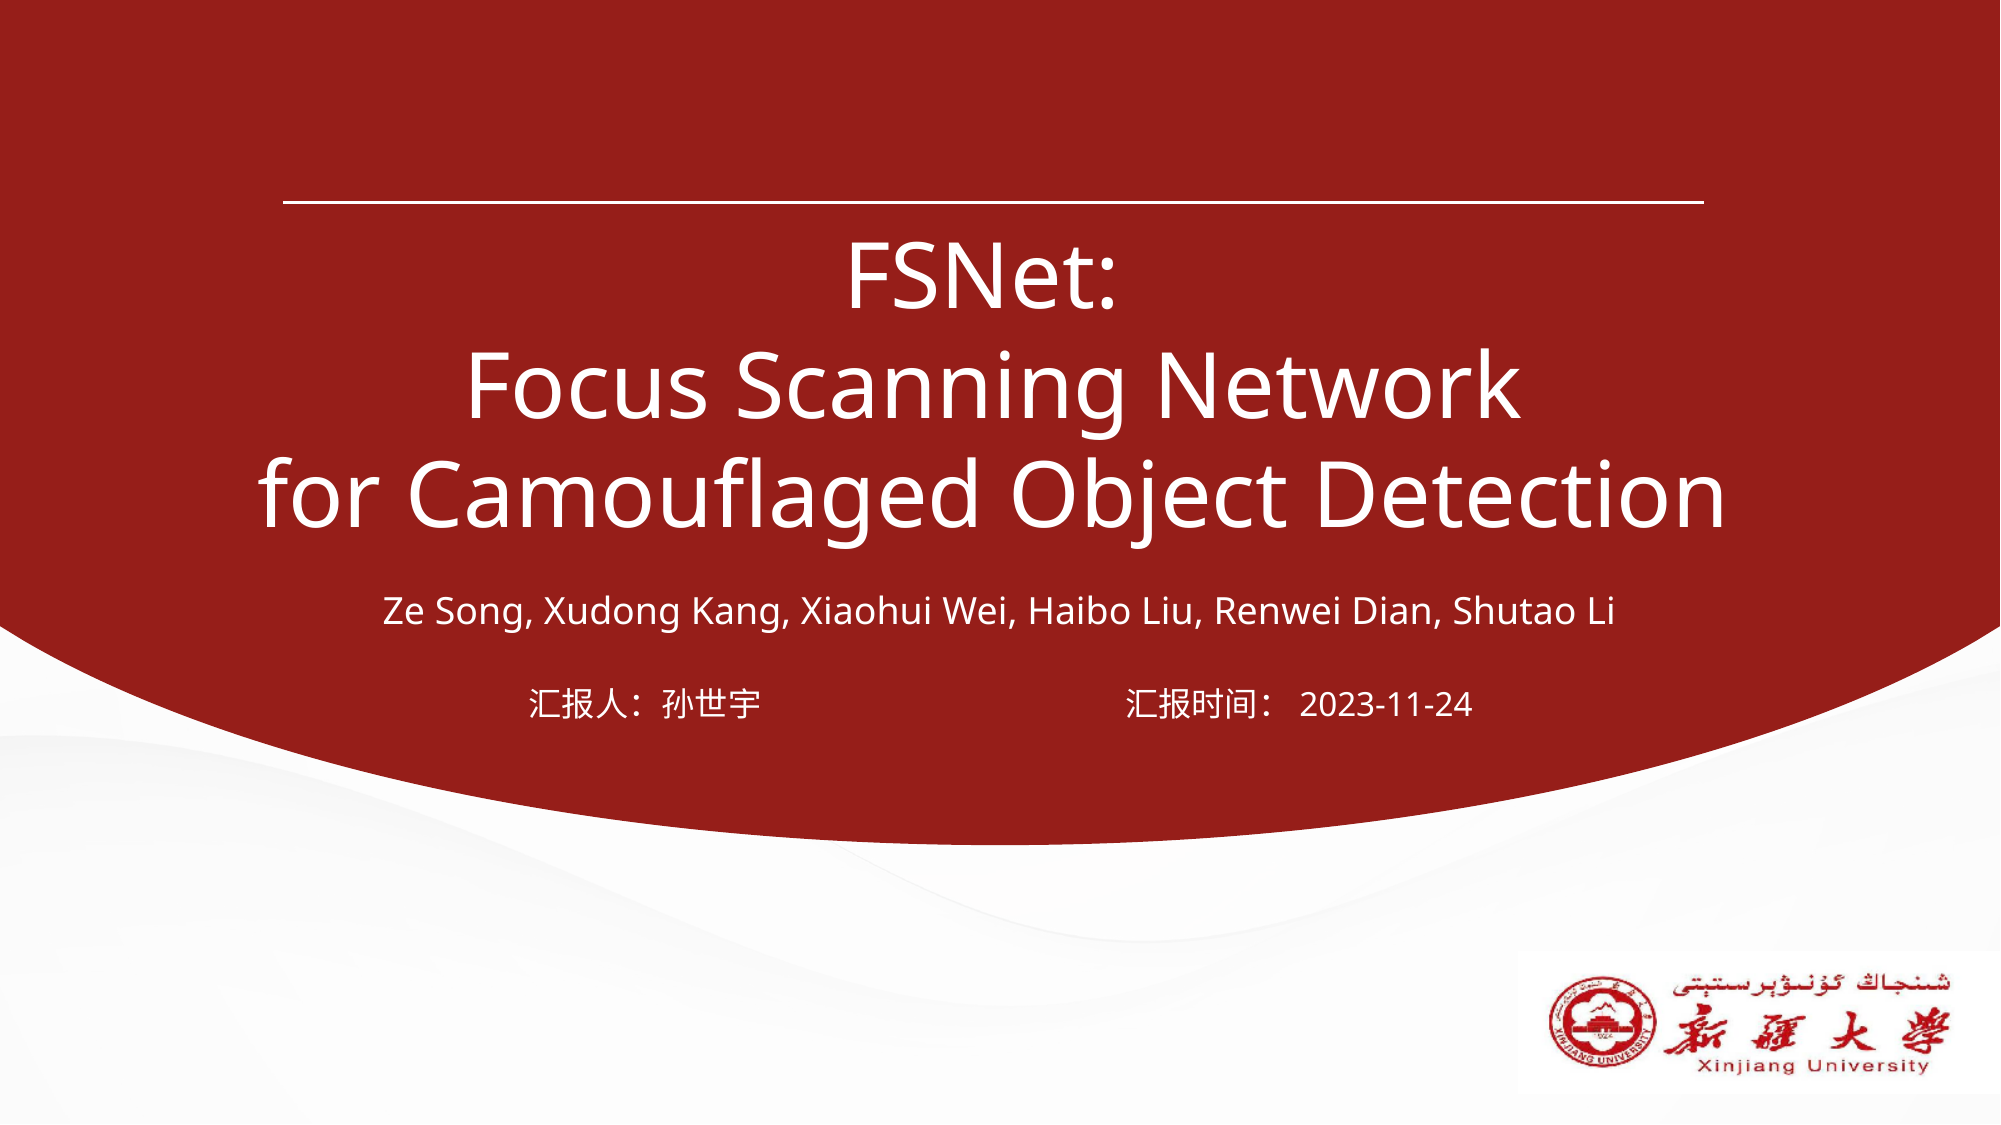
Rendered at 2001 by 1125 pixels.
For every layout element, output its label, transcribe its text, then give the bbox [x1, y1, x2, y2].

text_box [0, 0, 2000, 847]
text_box 汇报时间：2023-11-24 [1125, 683, 1473, 724]
text_box Ze Song, Xudong Kang, Xiaohui Wei, Haibo Liu, Renwei Dian, Shutao Li [382, 587, 1618, 633]
text_box FSNet: Focus Scanning Network for Camouflaged Object Detection [282, 216, 1704, 588]
text_box 汇报人：孙世宇 [528, 683, 762, 724]
picture [0, 628, 2000, 1124]
